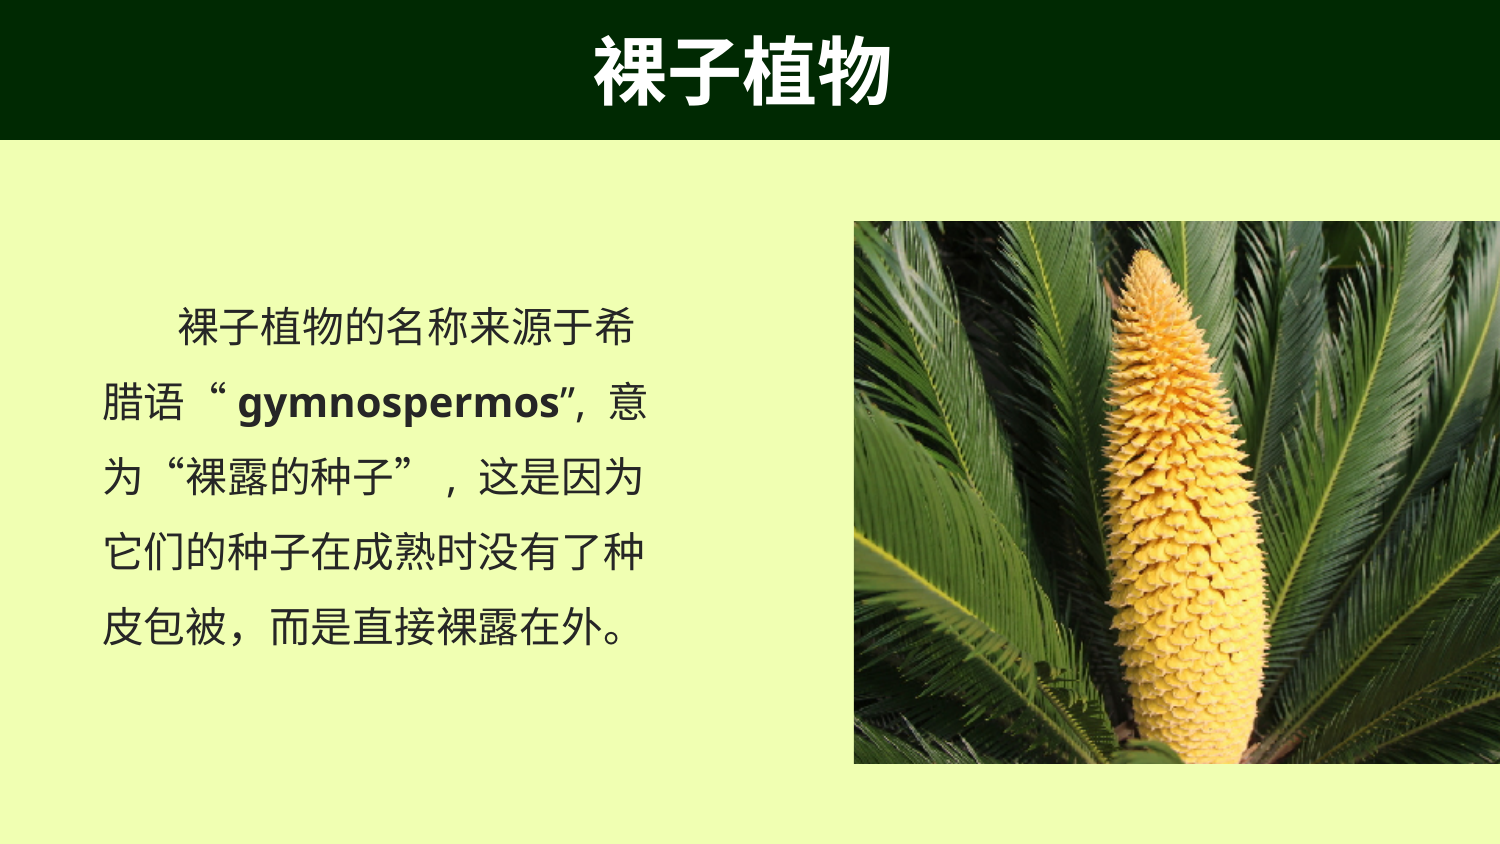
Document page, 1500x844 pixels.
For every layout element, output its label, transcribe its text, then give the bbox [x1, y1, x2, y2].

text_box 裸子植物 [2, 0, 1500, 140]
picture [853, 221, 1500, 764]
text_box 裸子植物的名称来源于希腊语“gymnospermos”, 意为“裸露的种子”, 这是因为它们的种子在成熟时没有了种皮包被，而是直接裸露在外。 [87, 268, 693, 648]
